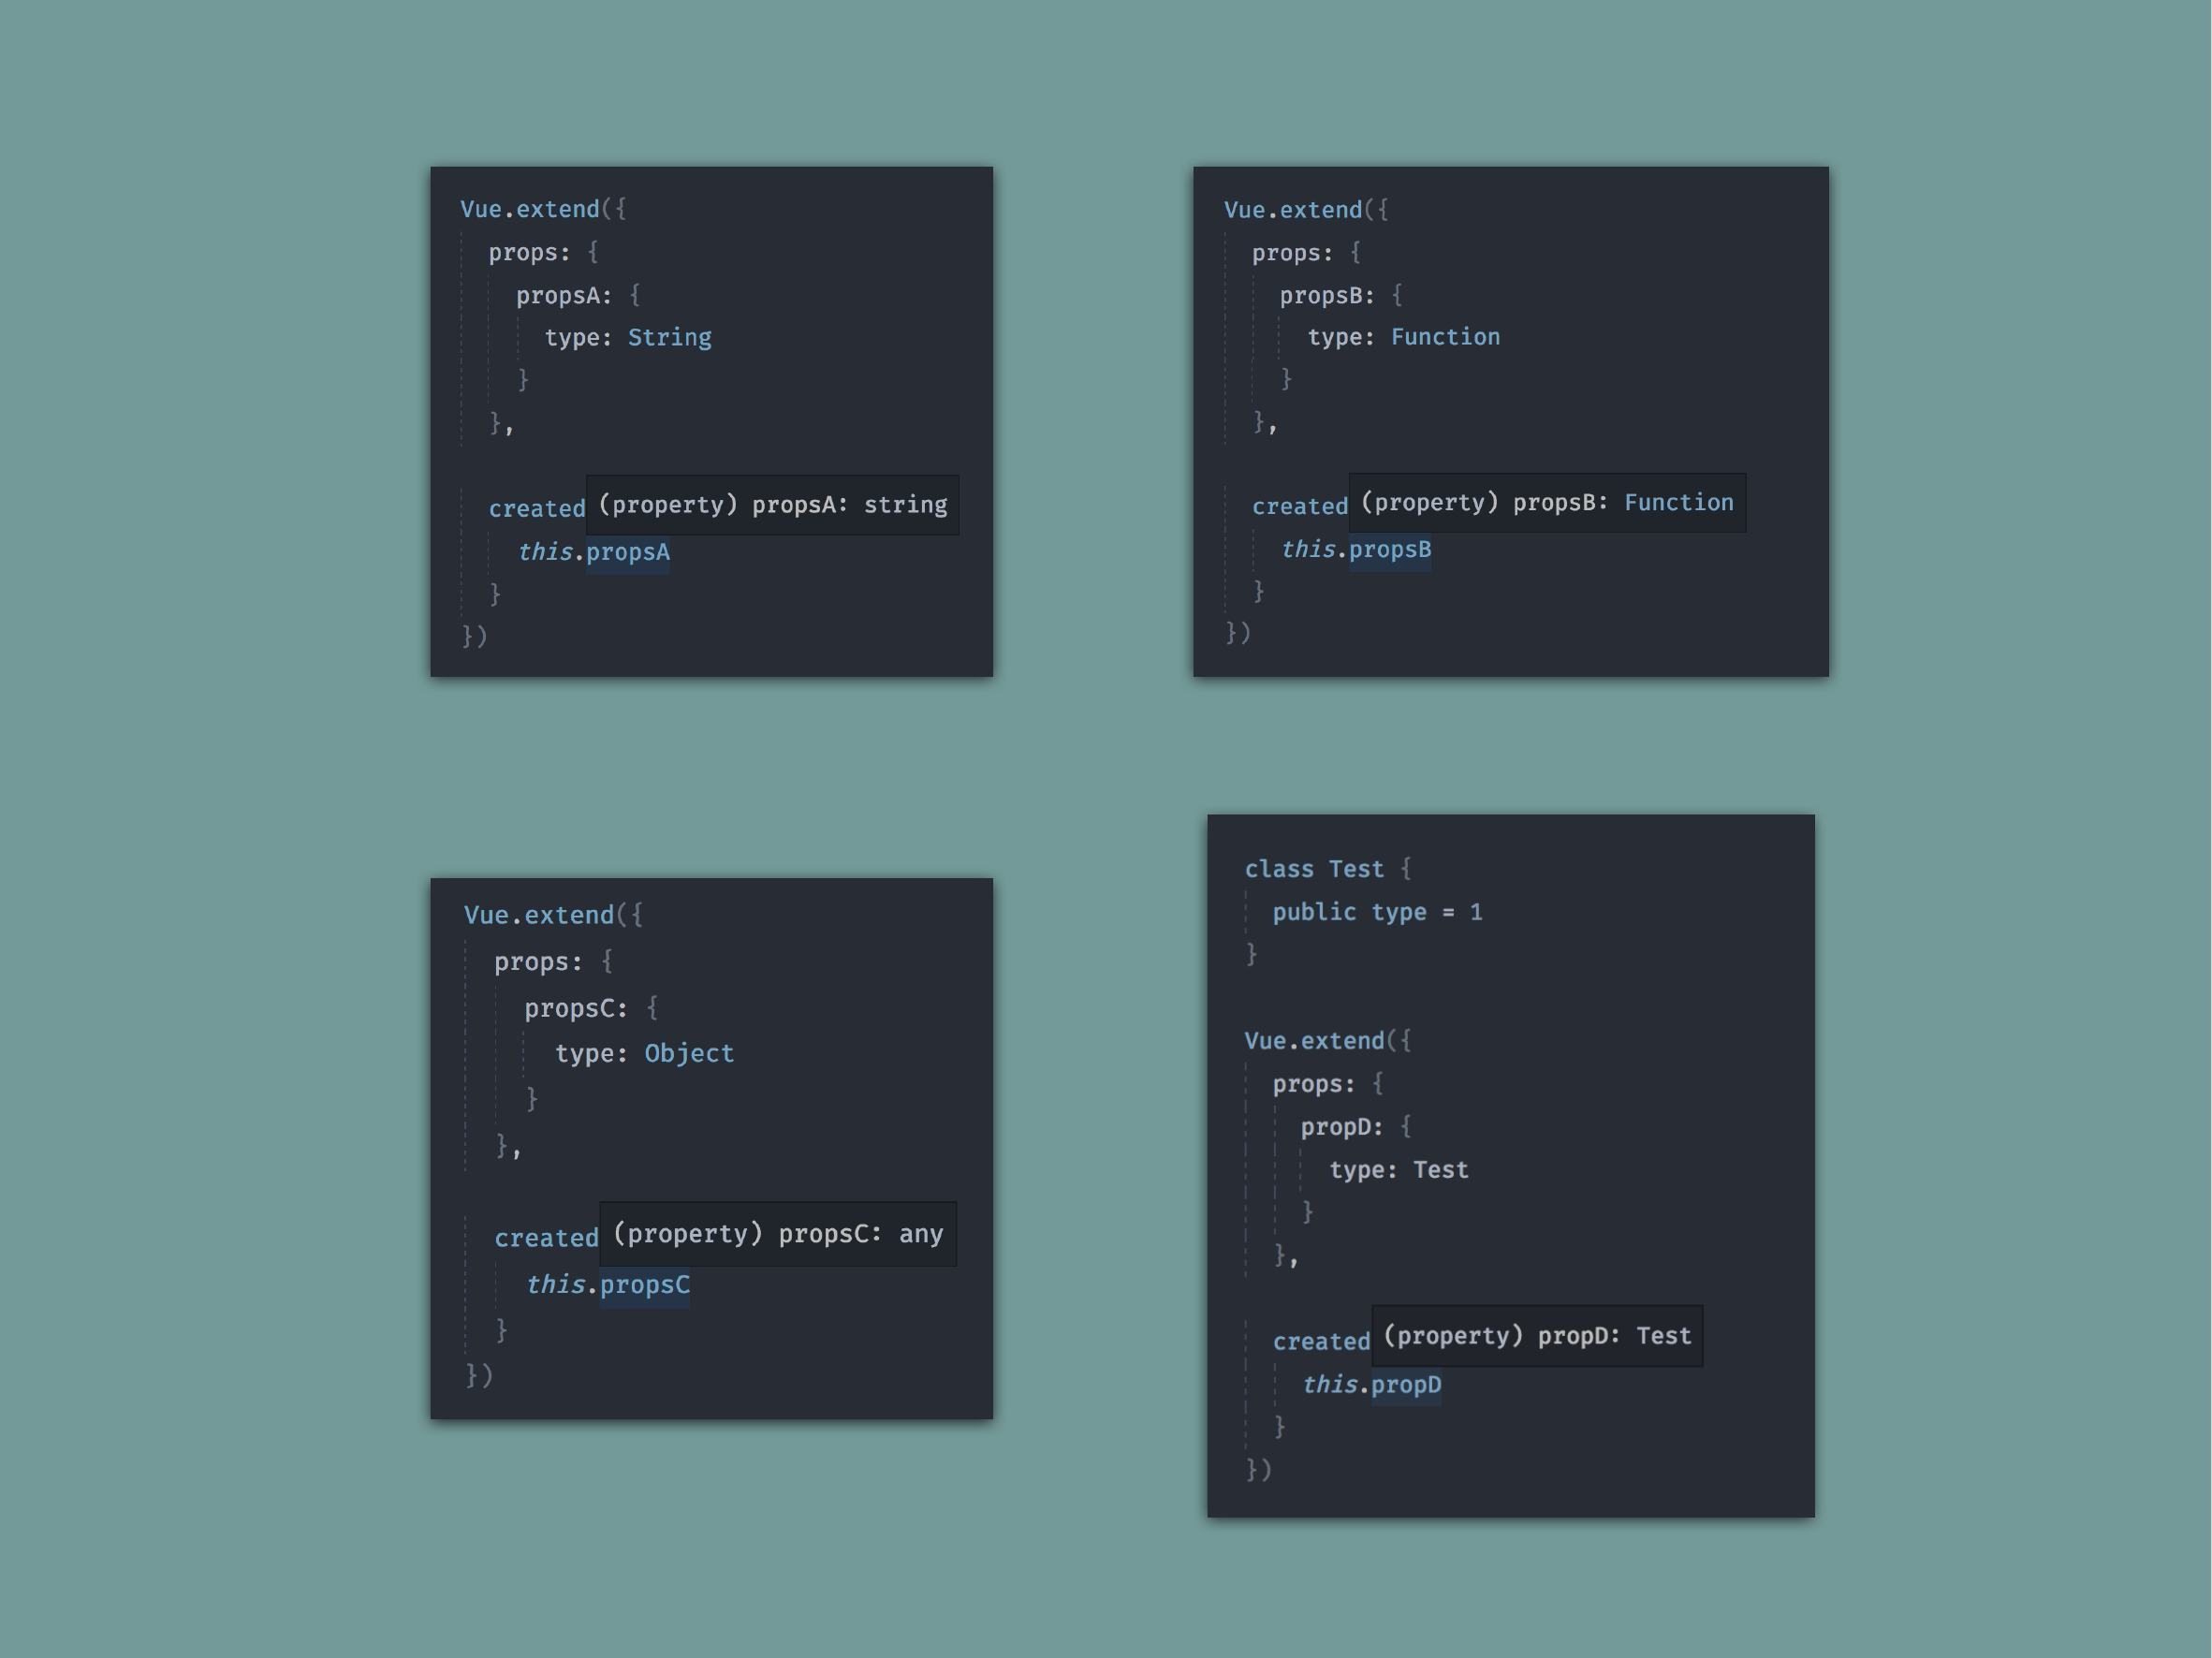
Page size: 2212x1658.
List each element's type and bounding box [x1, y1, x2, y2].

picture [431, 166, 993, 677]
picture [1194, 166, 1829, 677]
picture [431, 878, 993, 1419]
picture [1208, 814, 1815, 1518]
